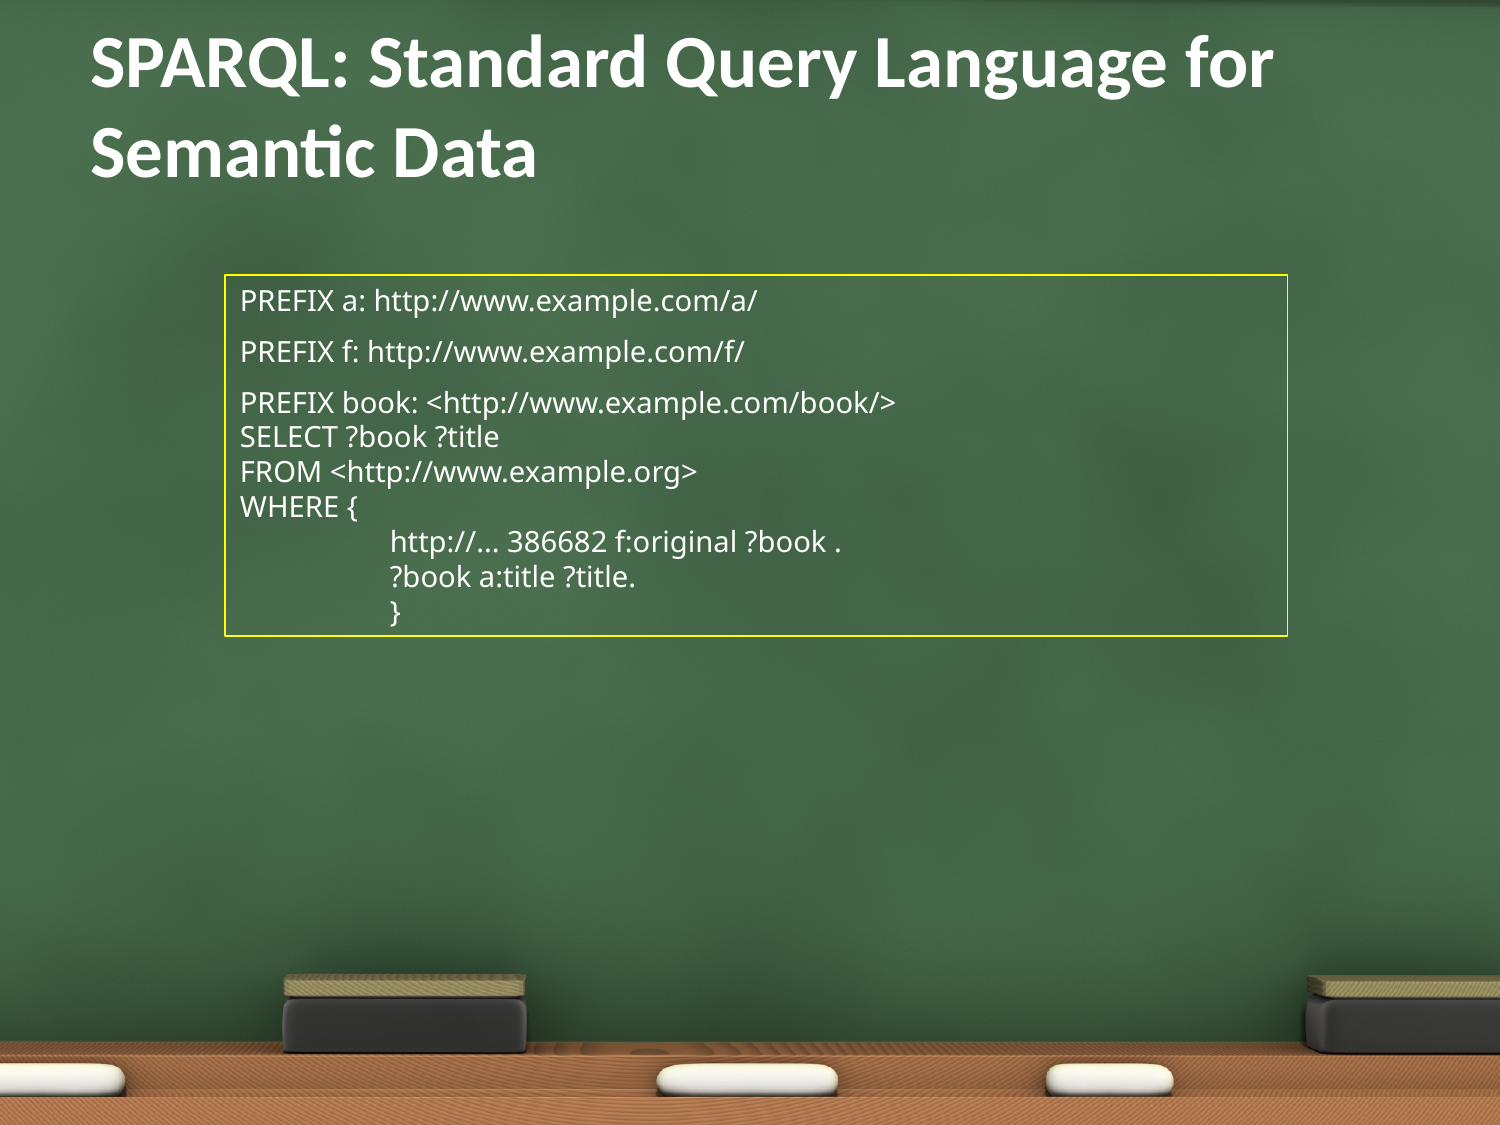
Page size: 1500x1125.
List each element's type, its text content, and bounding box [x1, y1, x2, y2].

text_box PREFIX a: http://www.example.com/a/ PREFIX f: http://www.example.com/f/ PREFIX book: <http://www.example.com/book/> SELECT ?book ?title FROM <http://www.example.org> WHERE { http://... 386682 f:original ?book . ?book a:title ?title. } [224, 274, 1288, 637]
title SPARQL: Standard Query Language for Semantic Data [75, 37, 1351, 168]
picture [0, 0, 1500, 1125]
